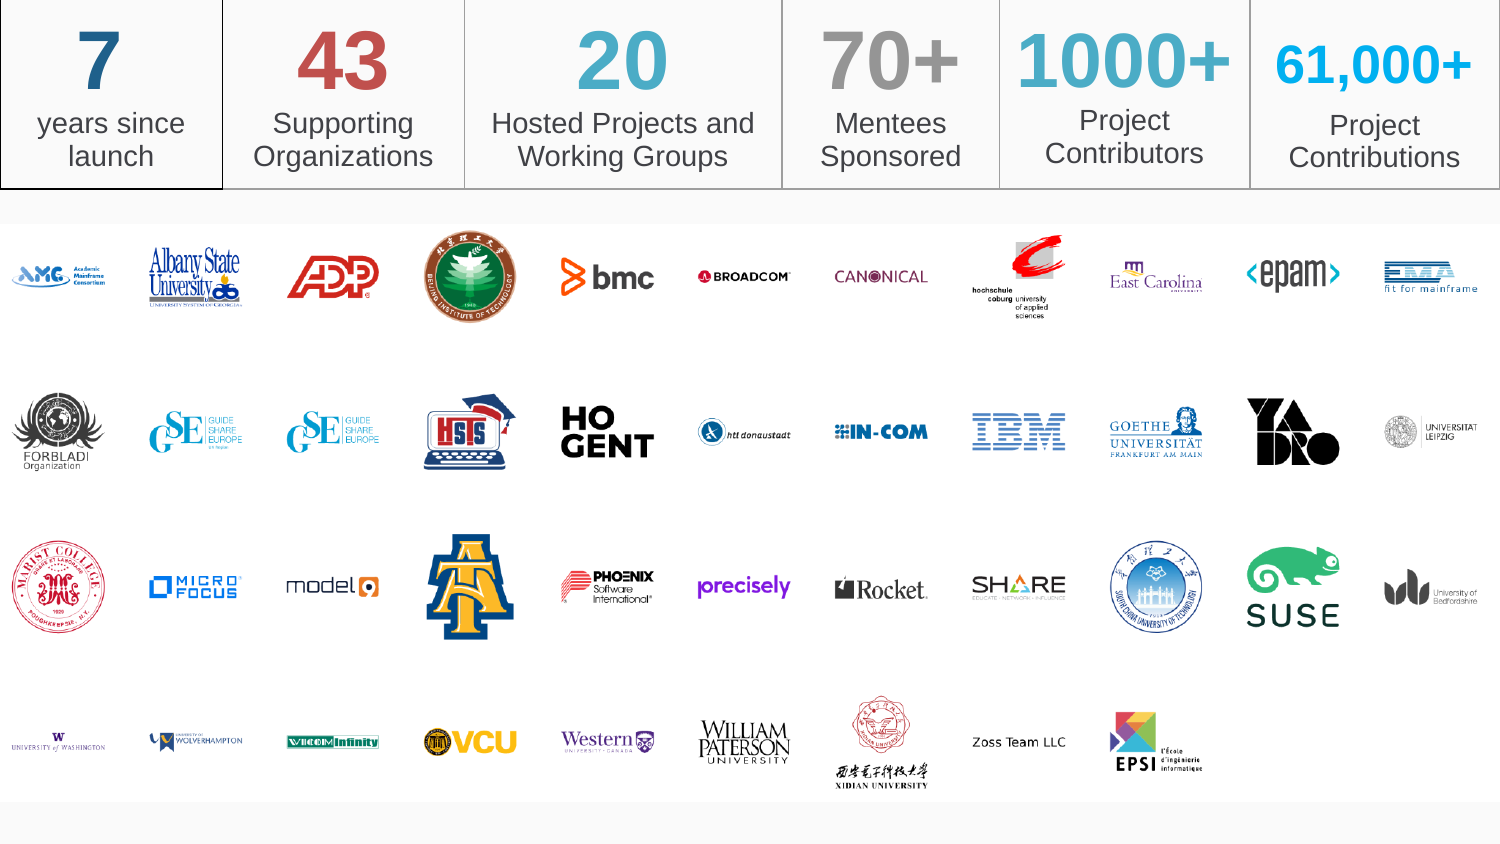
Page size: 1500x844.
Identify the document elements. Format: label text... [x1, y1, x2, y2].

table_header 61,000+ Project Contributions [1251, 0, 1499, 188]
table_header 1000+ Project Contributors [1000, 0, 1249, 188]
table_header 7 years since launch [1, 0, 222, 188]
table_header 70+ Mentees Sponsored [783, 0, 999, 188]
table_header 20 Hosted Projects and Working Groups [465, 0, 781, 188]
picture [0, 224, 1500, 803]
table_header 43 Supporting Organizations [223, 0, 464, 188]
